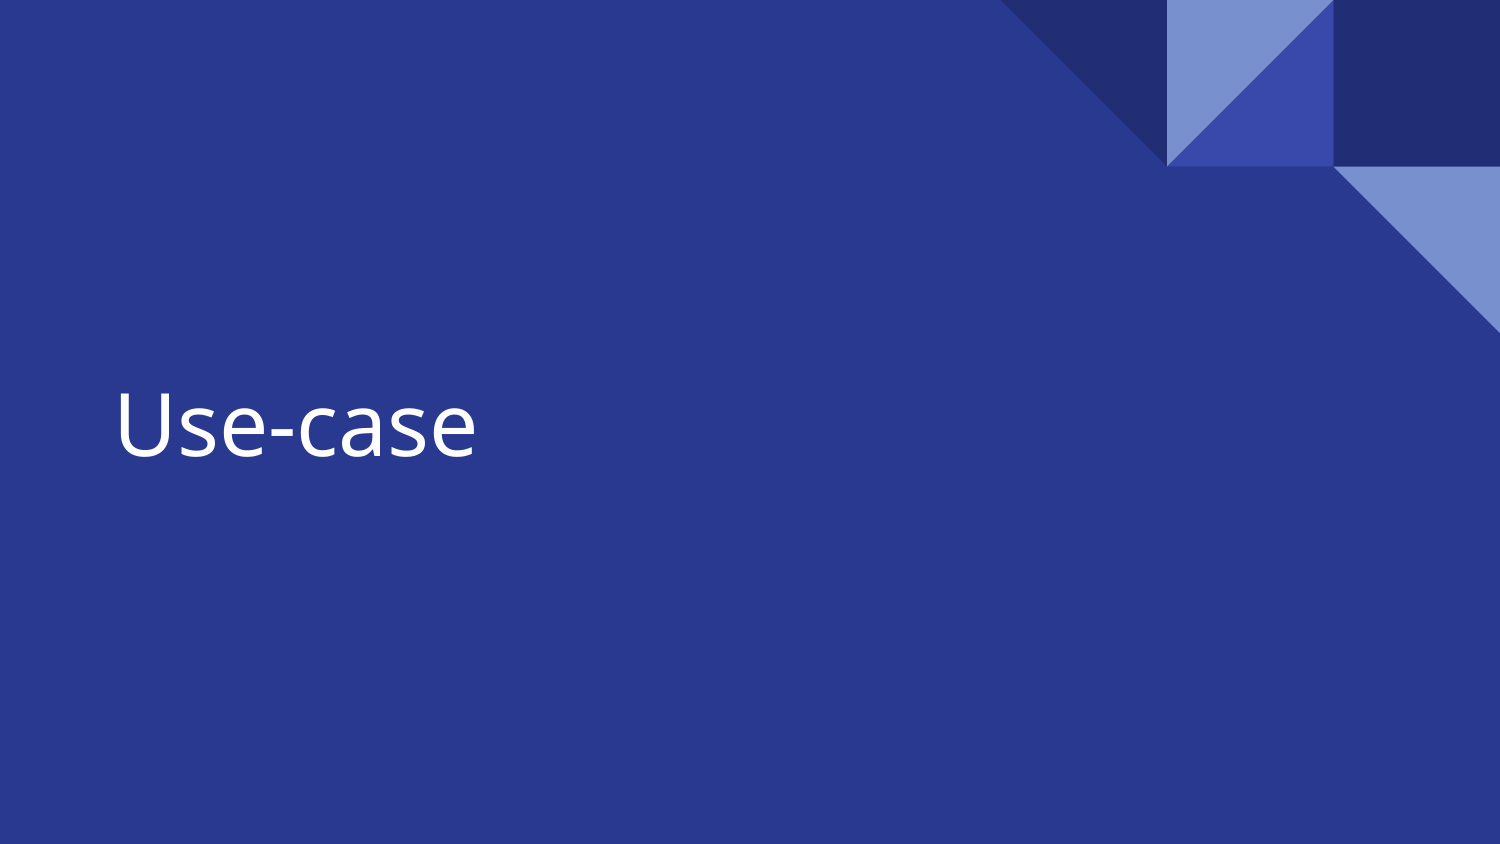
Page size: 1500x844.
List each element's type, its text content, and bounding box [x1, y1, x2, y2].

title Use-case [98, 353, 1447, 491]
